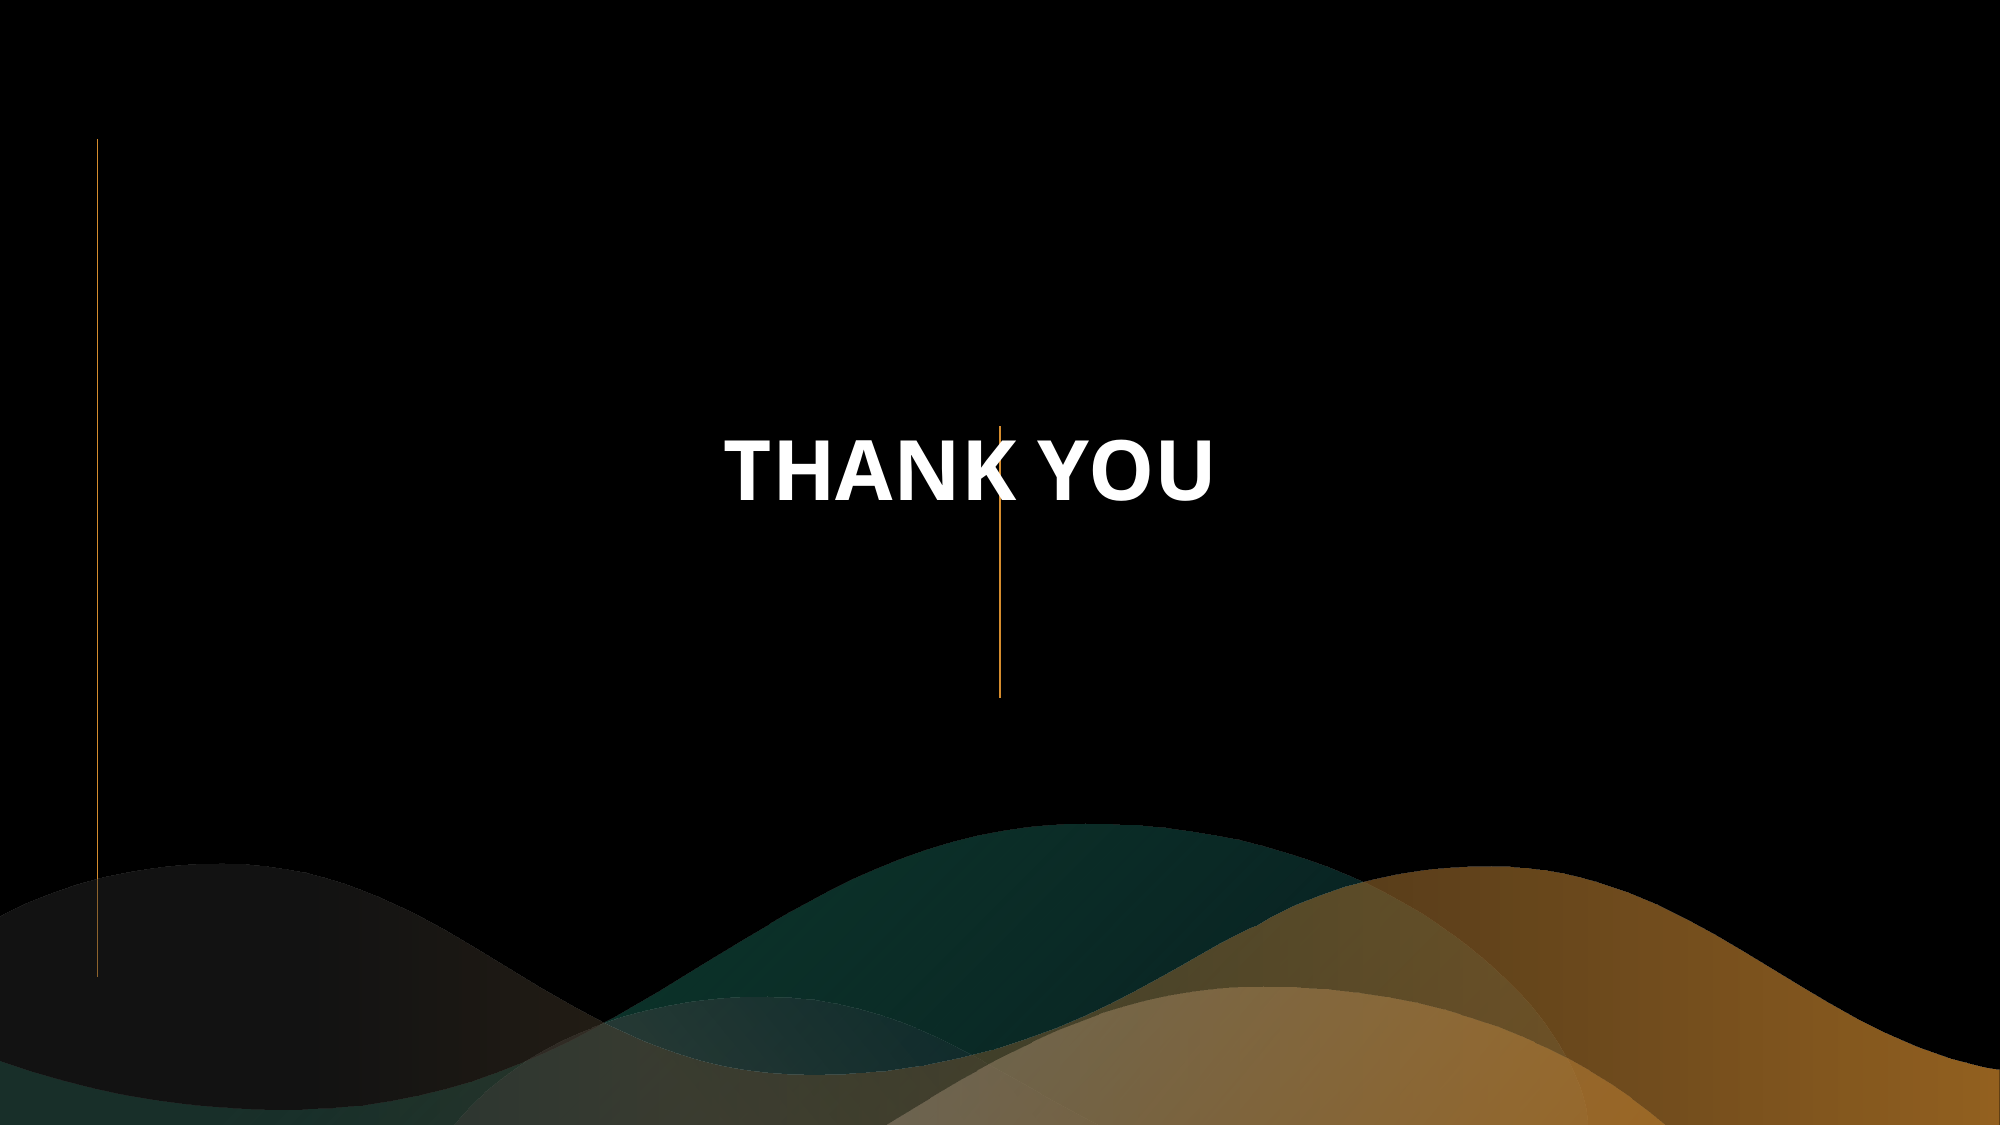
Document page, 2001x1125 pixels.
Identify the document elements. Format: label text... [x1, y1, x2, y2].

text_box THANK YOU [708, 357, 1363, 526]
